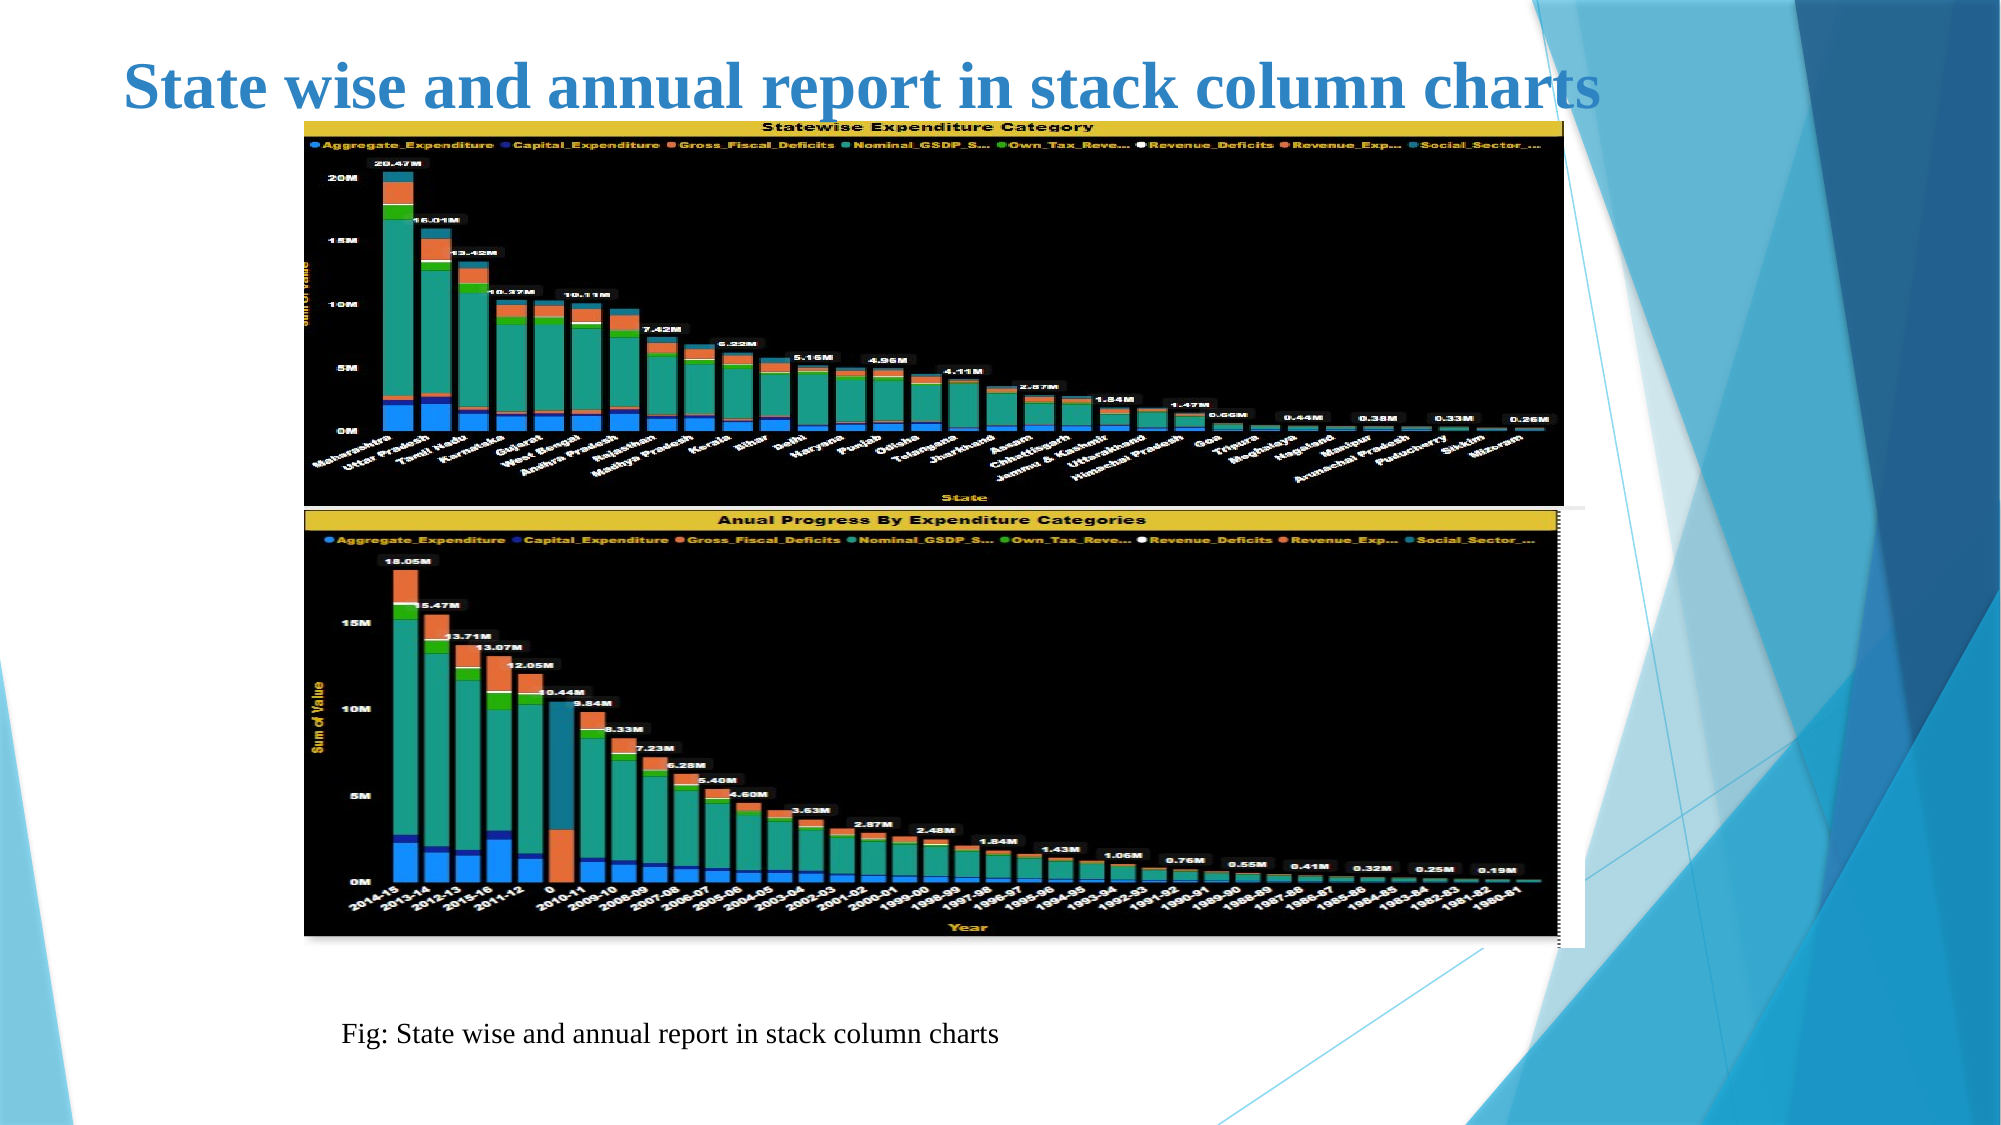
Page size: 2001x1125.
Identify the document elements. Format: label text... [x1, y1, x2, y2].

text_box State wise and annual report in stack column charts [108, 34, 1837, 130]
picture [303, 121, 1586, 949]
text_box Fig: State wise and annual report in stack column charts [126, 1006, 1216, 1057]
